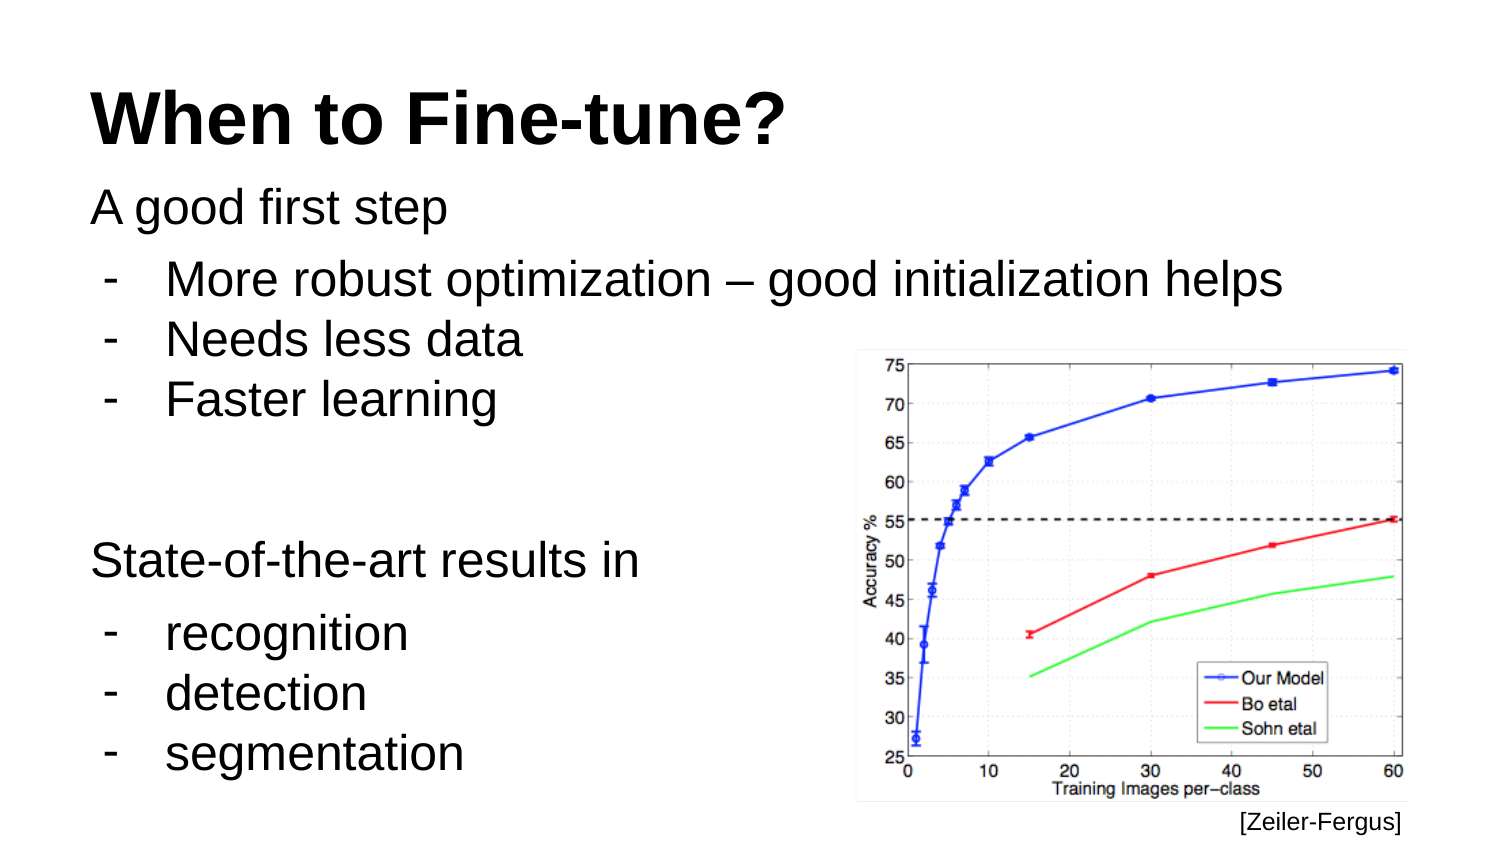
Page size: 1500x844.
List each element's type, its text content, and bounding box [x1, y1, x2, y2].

list State-of-the-art results in recognition detection segmentation [75, 512, 754, 818]
text_box [Zeiler-Fergus] [1038, 826, 1418, 840]
list A good first step More robust optimization – good initialization helps Needs less data Faster learning [75, 159, 1425, 464]
title When to Fine-tune? [75, 33, 1425, 159]
picture [847, 347, 1426, 818]
